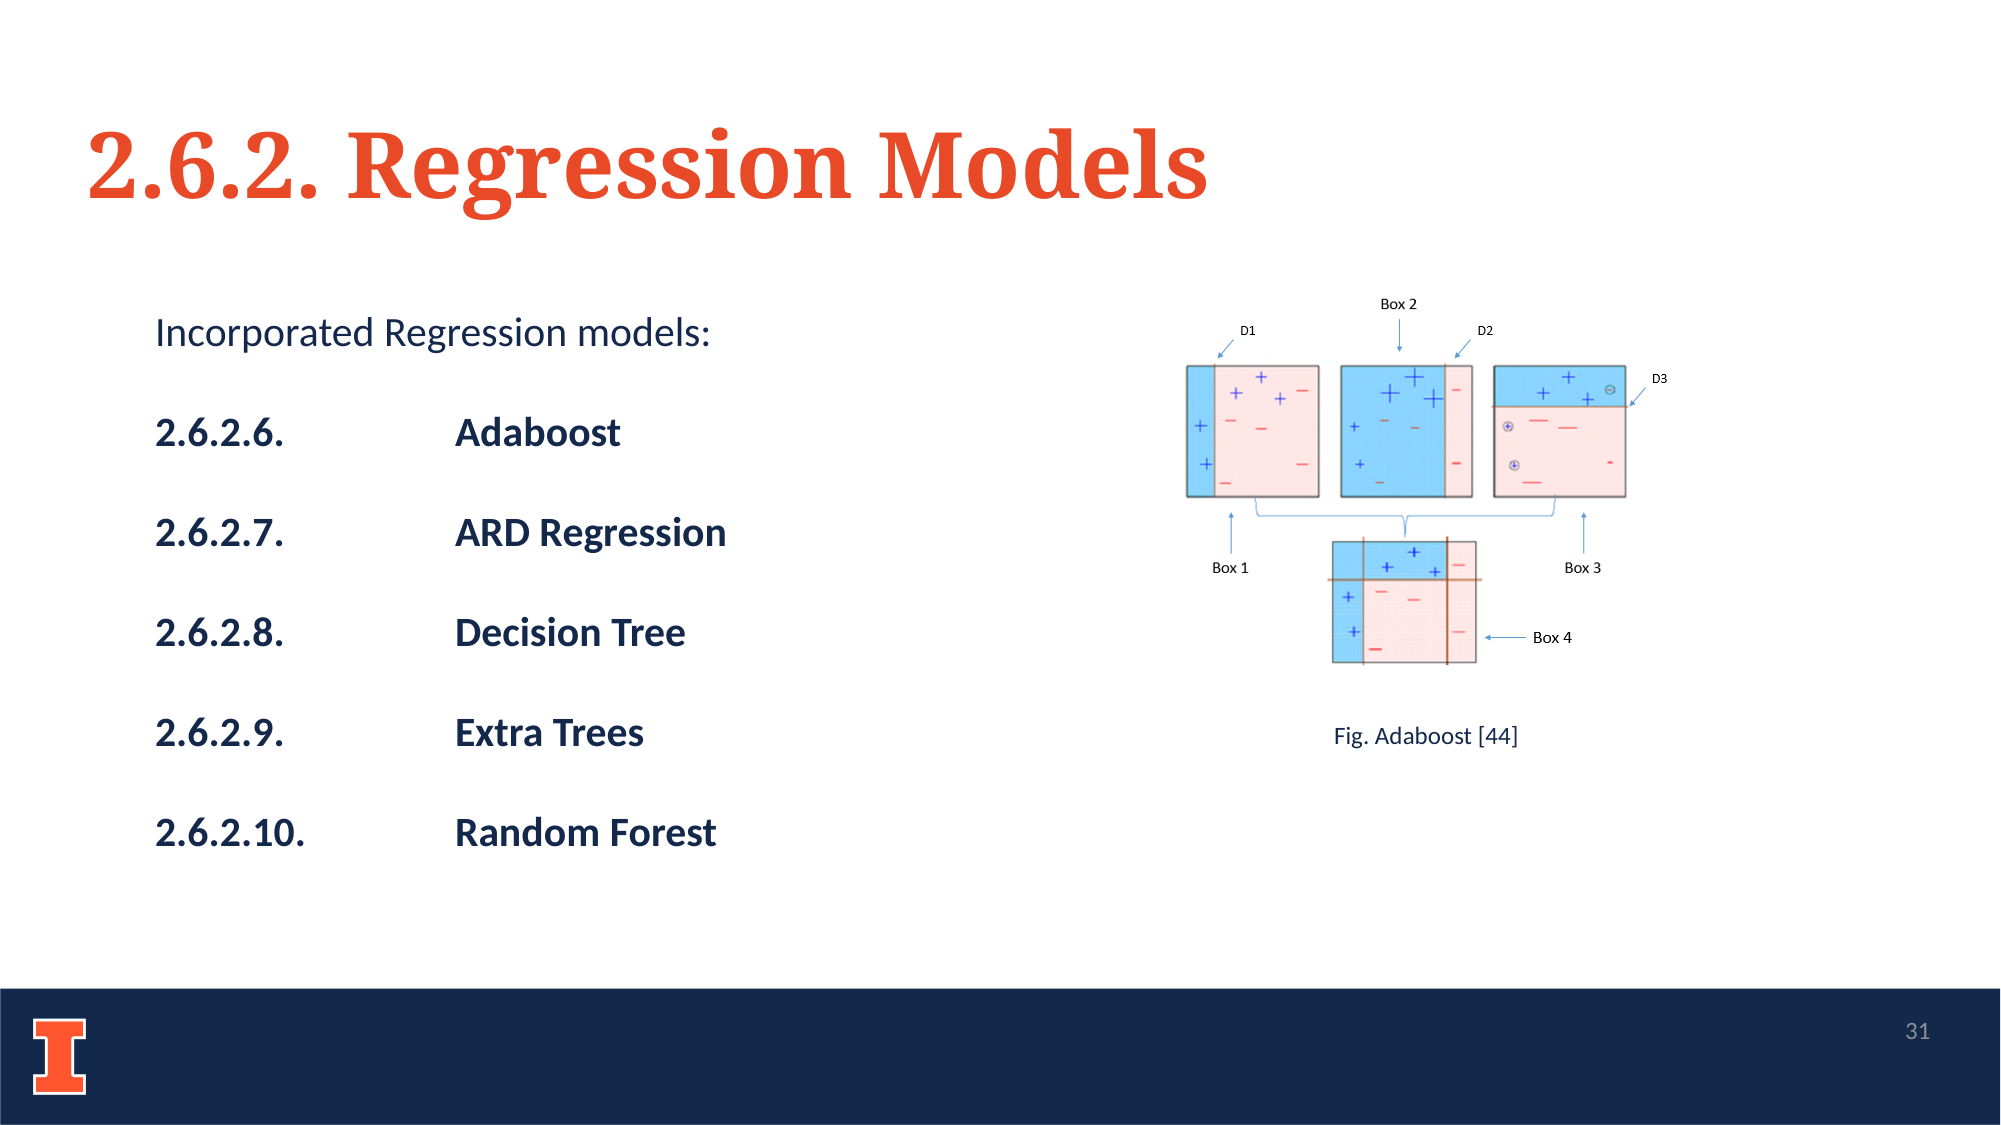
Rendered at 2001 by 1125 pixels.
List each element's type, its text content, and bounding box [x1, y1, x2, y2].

title 2.6.2. Regression Models [72, 59, 1957, 278]
picture [0, 0, 2001, 1125]
text_box Incorporated Regression models: 2.6.2.6. Adaboost 2.6.2.7. ARD Regression 2.6.2.8. Decision Tree 2.6.2.9. Extra Trees 2.6.2.10. Random Forest [140, 297, 1890, 863]
slide_number 31 [1495, 999, 1946, 1060]
text_box Fig. Adaboost [44] [1319, 711, 1549, 757]
